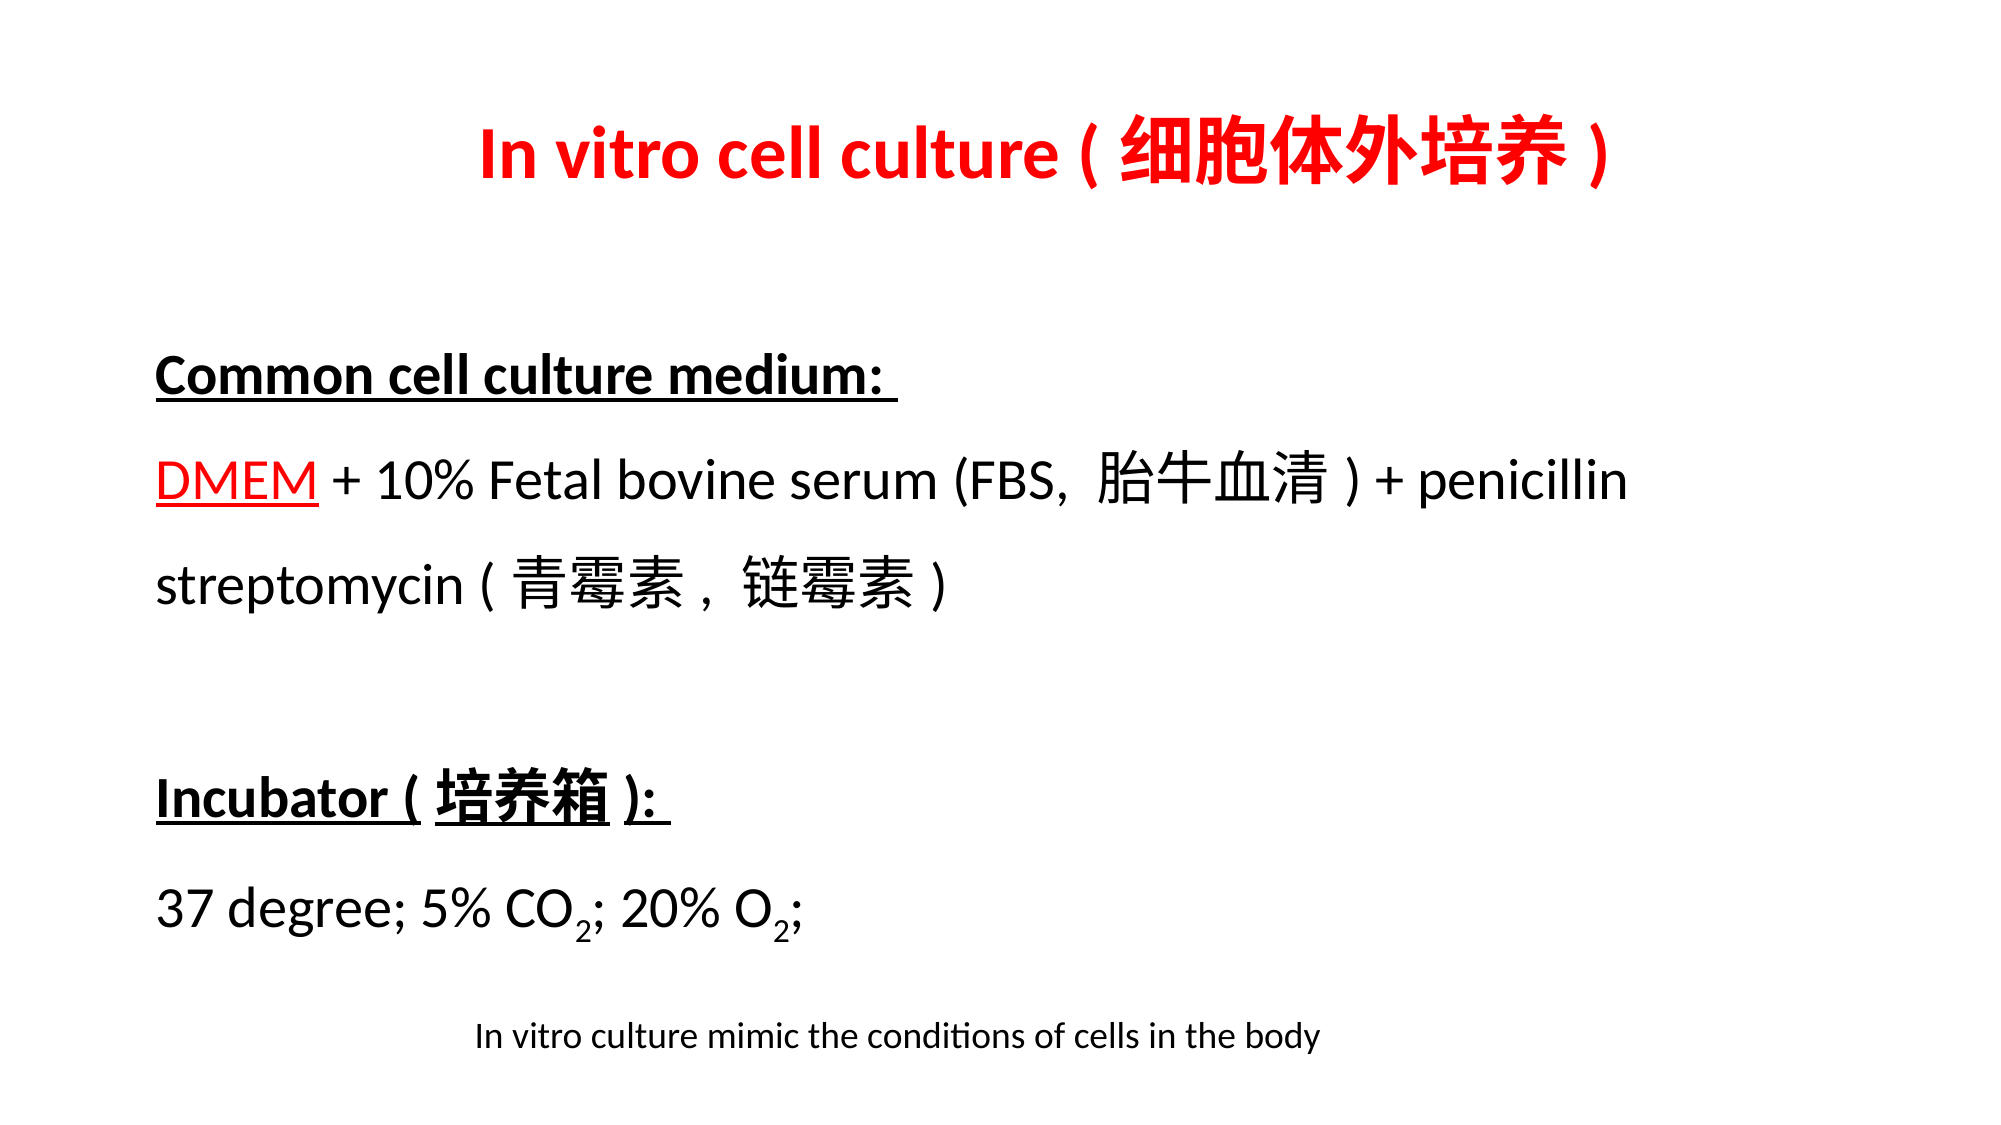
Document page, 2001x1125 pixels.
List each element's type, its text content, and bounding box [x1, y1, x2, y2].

text_box Common cell culture medium: DMEM + 10% Fetal bovine serum (FBS, 胎牛血清) + penicillin streptomycin (青霉素, 链霉素) [140, 293, 1695, 624]
text_box In vitro culture mimic the conditions of cells in the body [459, 1003, 1337, 1064]
text_box In vitro cell culture (细胞体外培养) [463, 95, 1626, 201]
text_box Incubator (培养箱): 37 degree; 5% CO2; 20% O2; [140, 717, 1241, 957]
